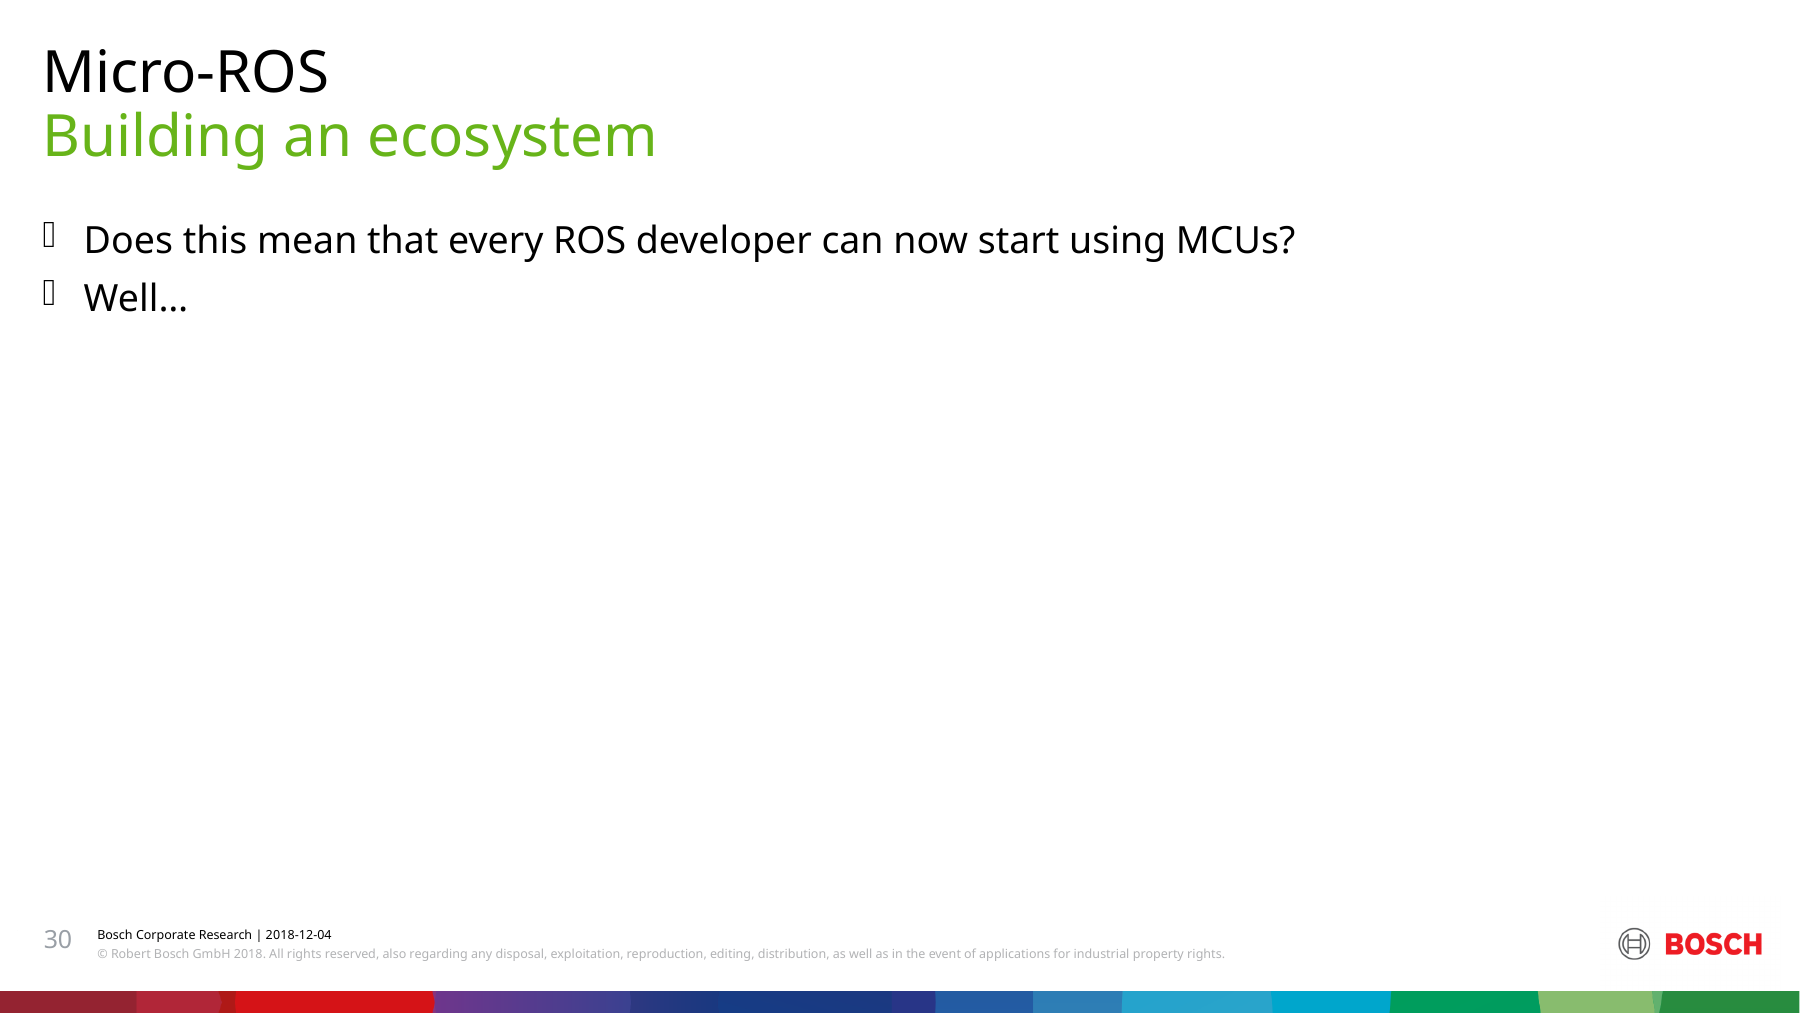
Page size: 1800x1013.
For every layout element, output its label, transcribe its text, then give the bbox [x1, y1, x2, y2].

list Does this mean that every ROS developer can now start using MCUs? Well… [42, 212, 1757, 897]
list Micro-ROS [42, 42, 1757, 107]
title Building an ecosystem [42, 107, 1757, 171]
picture [0, 905, 1272, 1013]
picture [1390, 896, 1800, 1013]
slide_number 30 [43, 923, 92, 991]
